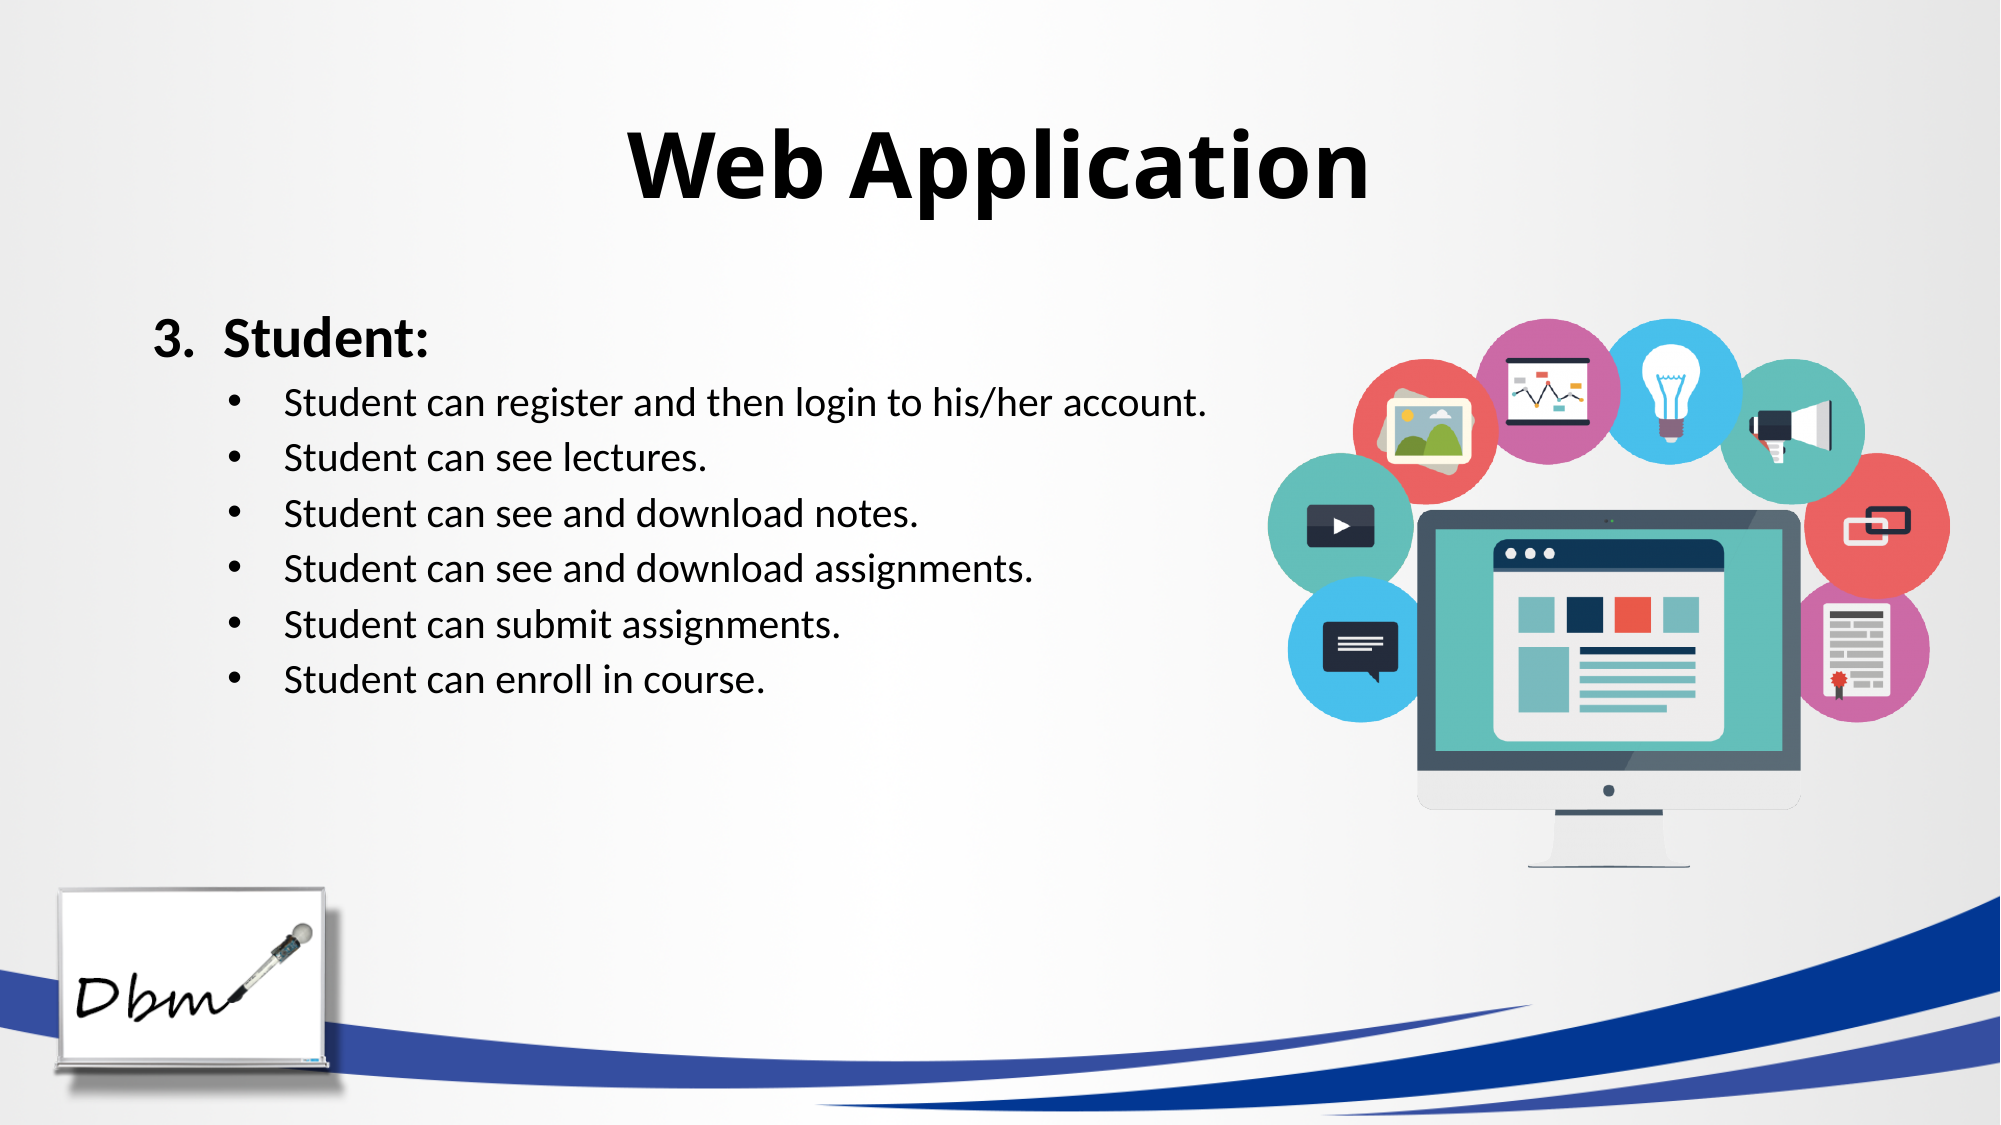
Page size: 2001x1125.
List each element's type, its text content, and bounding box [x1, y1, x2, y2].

list 3. Student: Student can register and then login to his/her account. Student can see lectures. Student can see and download notes. Student can see and download assignments. Student can submit assignments. Student can enroll in course. [137, 299, 1280, 907]
picture [0, 0, 2000, 1125]
title Web Application [137, 59, 1863, 278]
